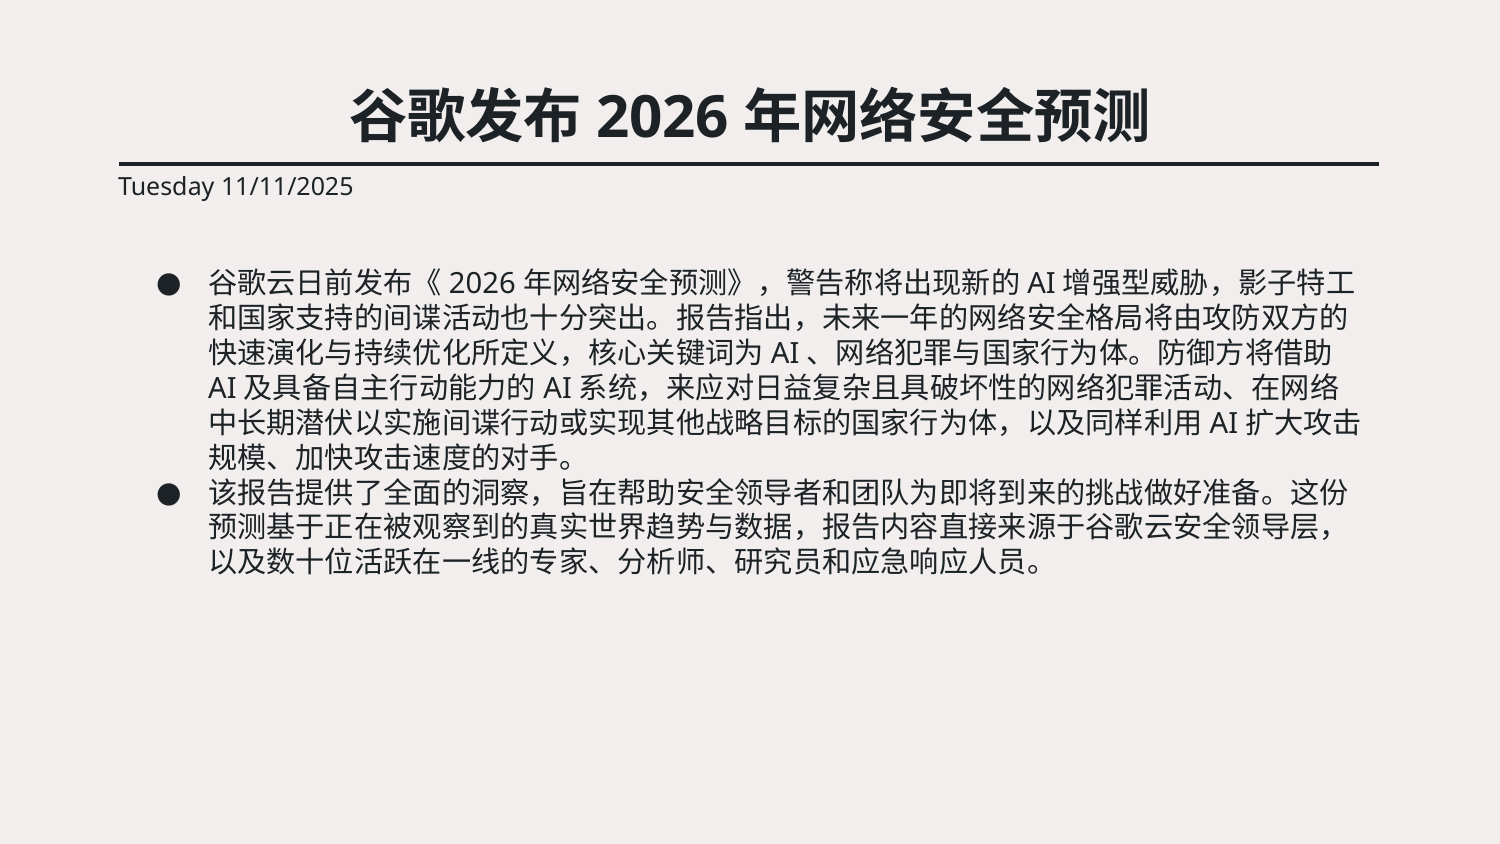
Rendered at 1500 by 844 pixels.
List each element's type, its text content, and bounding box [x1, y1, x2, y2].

title 谷歌发布2026年网络安全预测 [120, 79, 1380, 149]
text_box Tuesday 11/11/2025 [118, 171, 371, 200]
list 谷歌云日前发布《2026年网络安全预测》，警告称将出现新的AI增强型威胁，影子特工和国家支持的间谍活动也十分突出。报告指出，未来一年的网络安全格局将由攻防双方的快速演化与持续优化所定义，核心关键词为AI、网络犯罪与国家行为体。防御方将借助AI及具备自主行动能力的AI系统，来应对日益复杂且具破坏性的网络犯罪活动、在网络中长期潜伏以实施间谍行动或实现其他战略目标的国家行为体，以及同样利用AI扩大攻击规模、加快攻击速度的对手。 该报告提供了全面的洞察，旨在帮助安全领导者和团队为即将到来的挑战做好准备。这份预测基于正在被观察到的真实世界趋势与数据，报告内容直接来源于谷歌云安全领导层，以及数十位活跃在一线的专家、分析师、研究员和应急响应人员。 [118, 249, 1380, 676]
